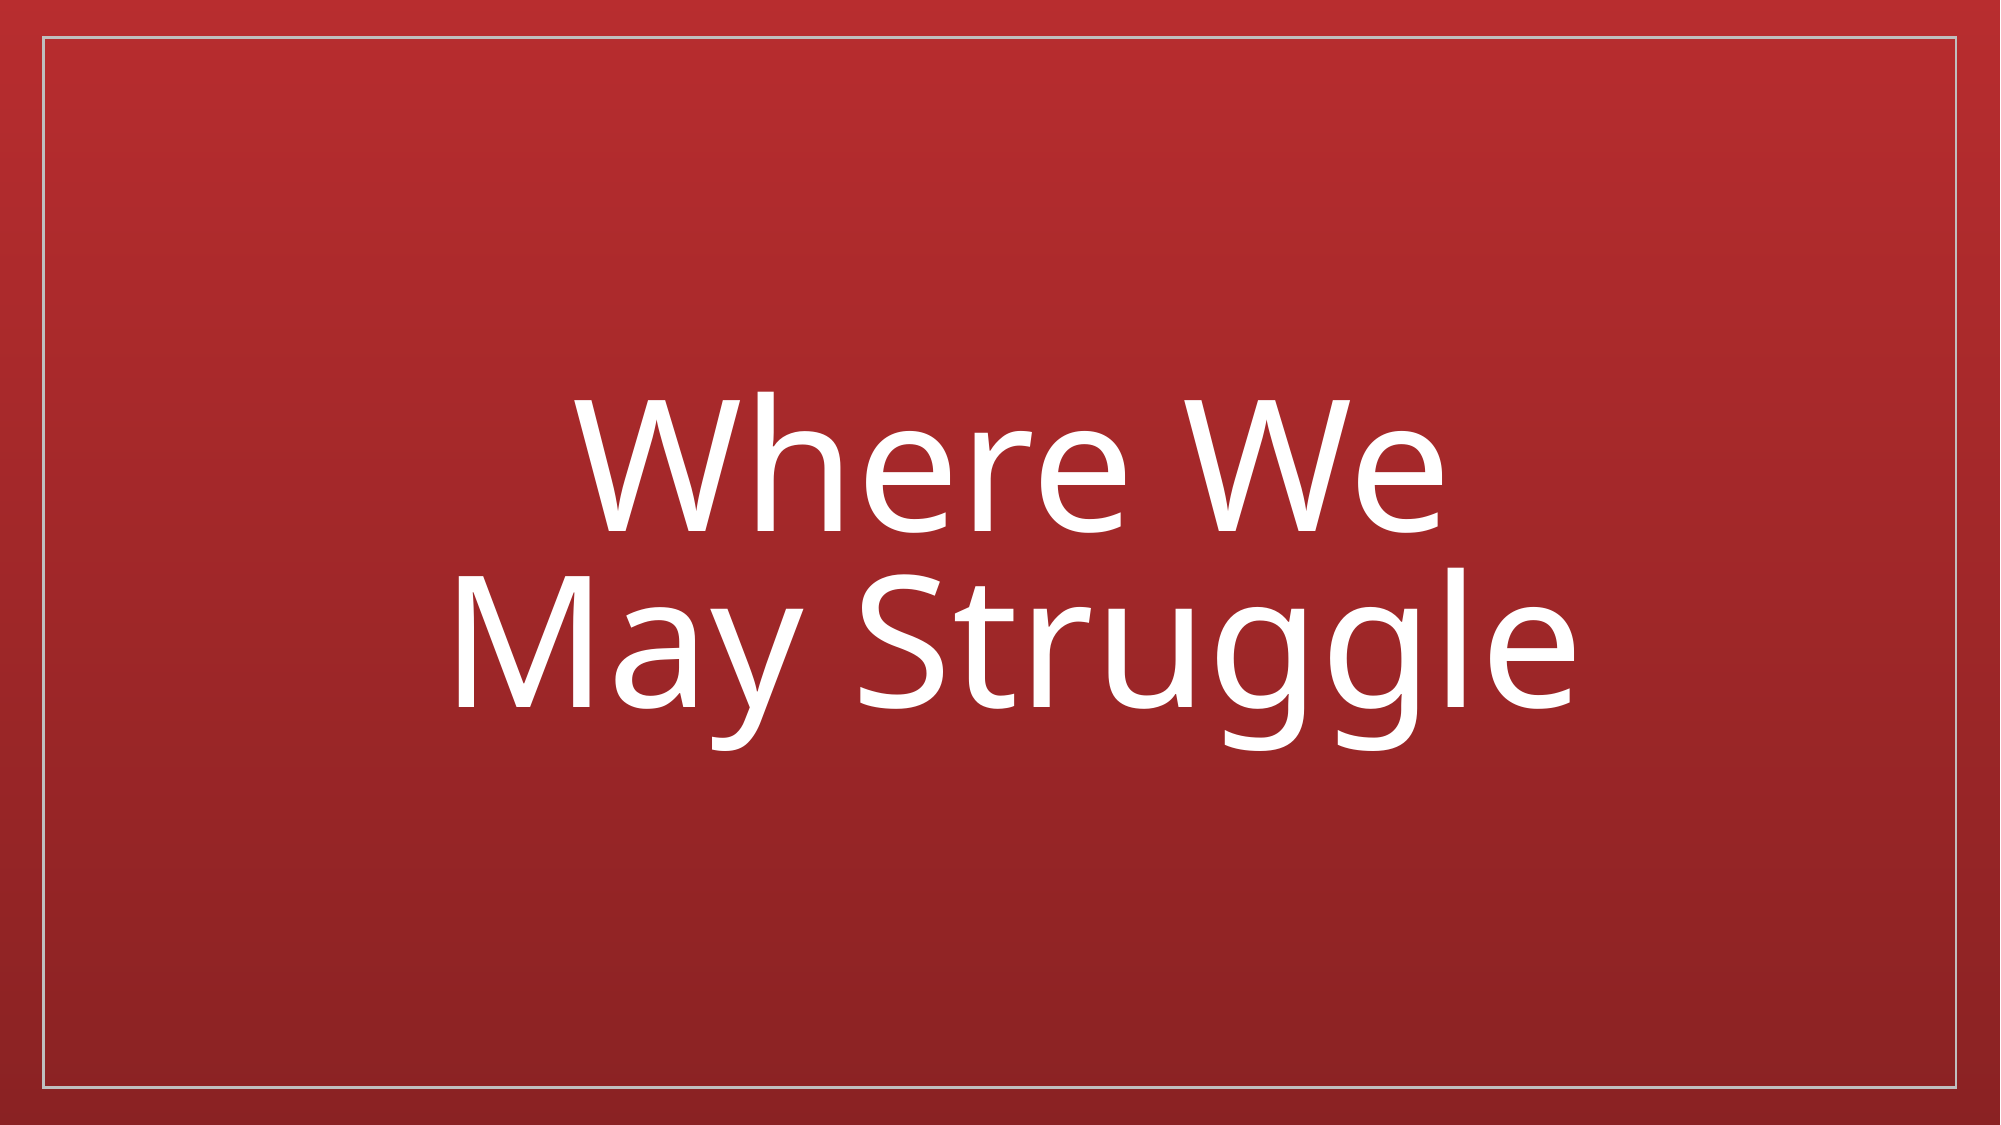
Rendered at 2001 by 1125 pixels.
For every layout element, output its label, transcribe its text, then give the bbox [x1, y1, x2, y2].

title Where We May Struggle [375, 549, 1650, 750]
